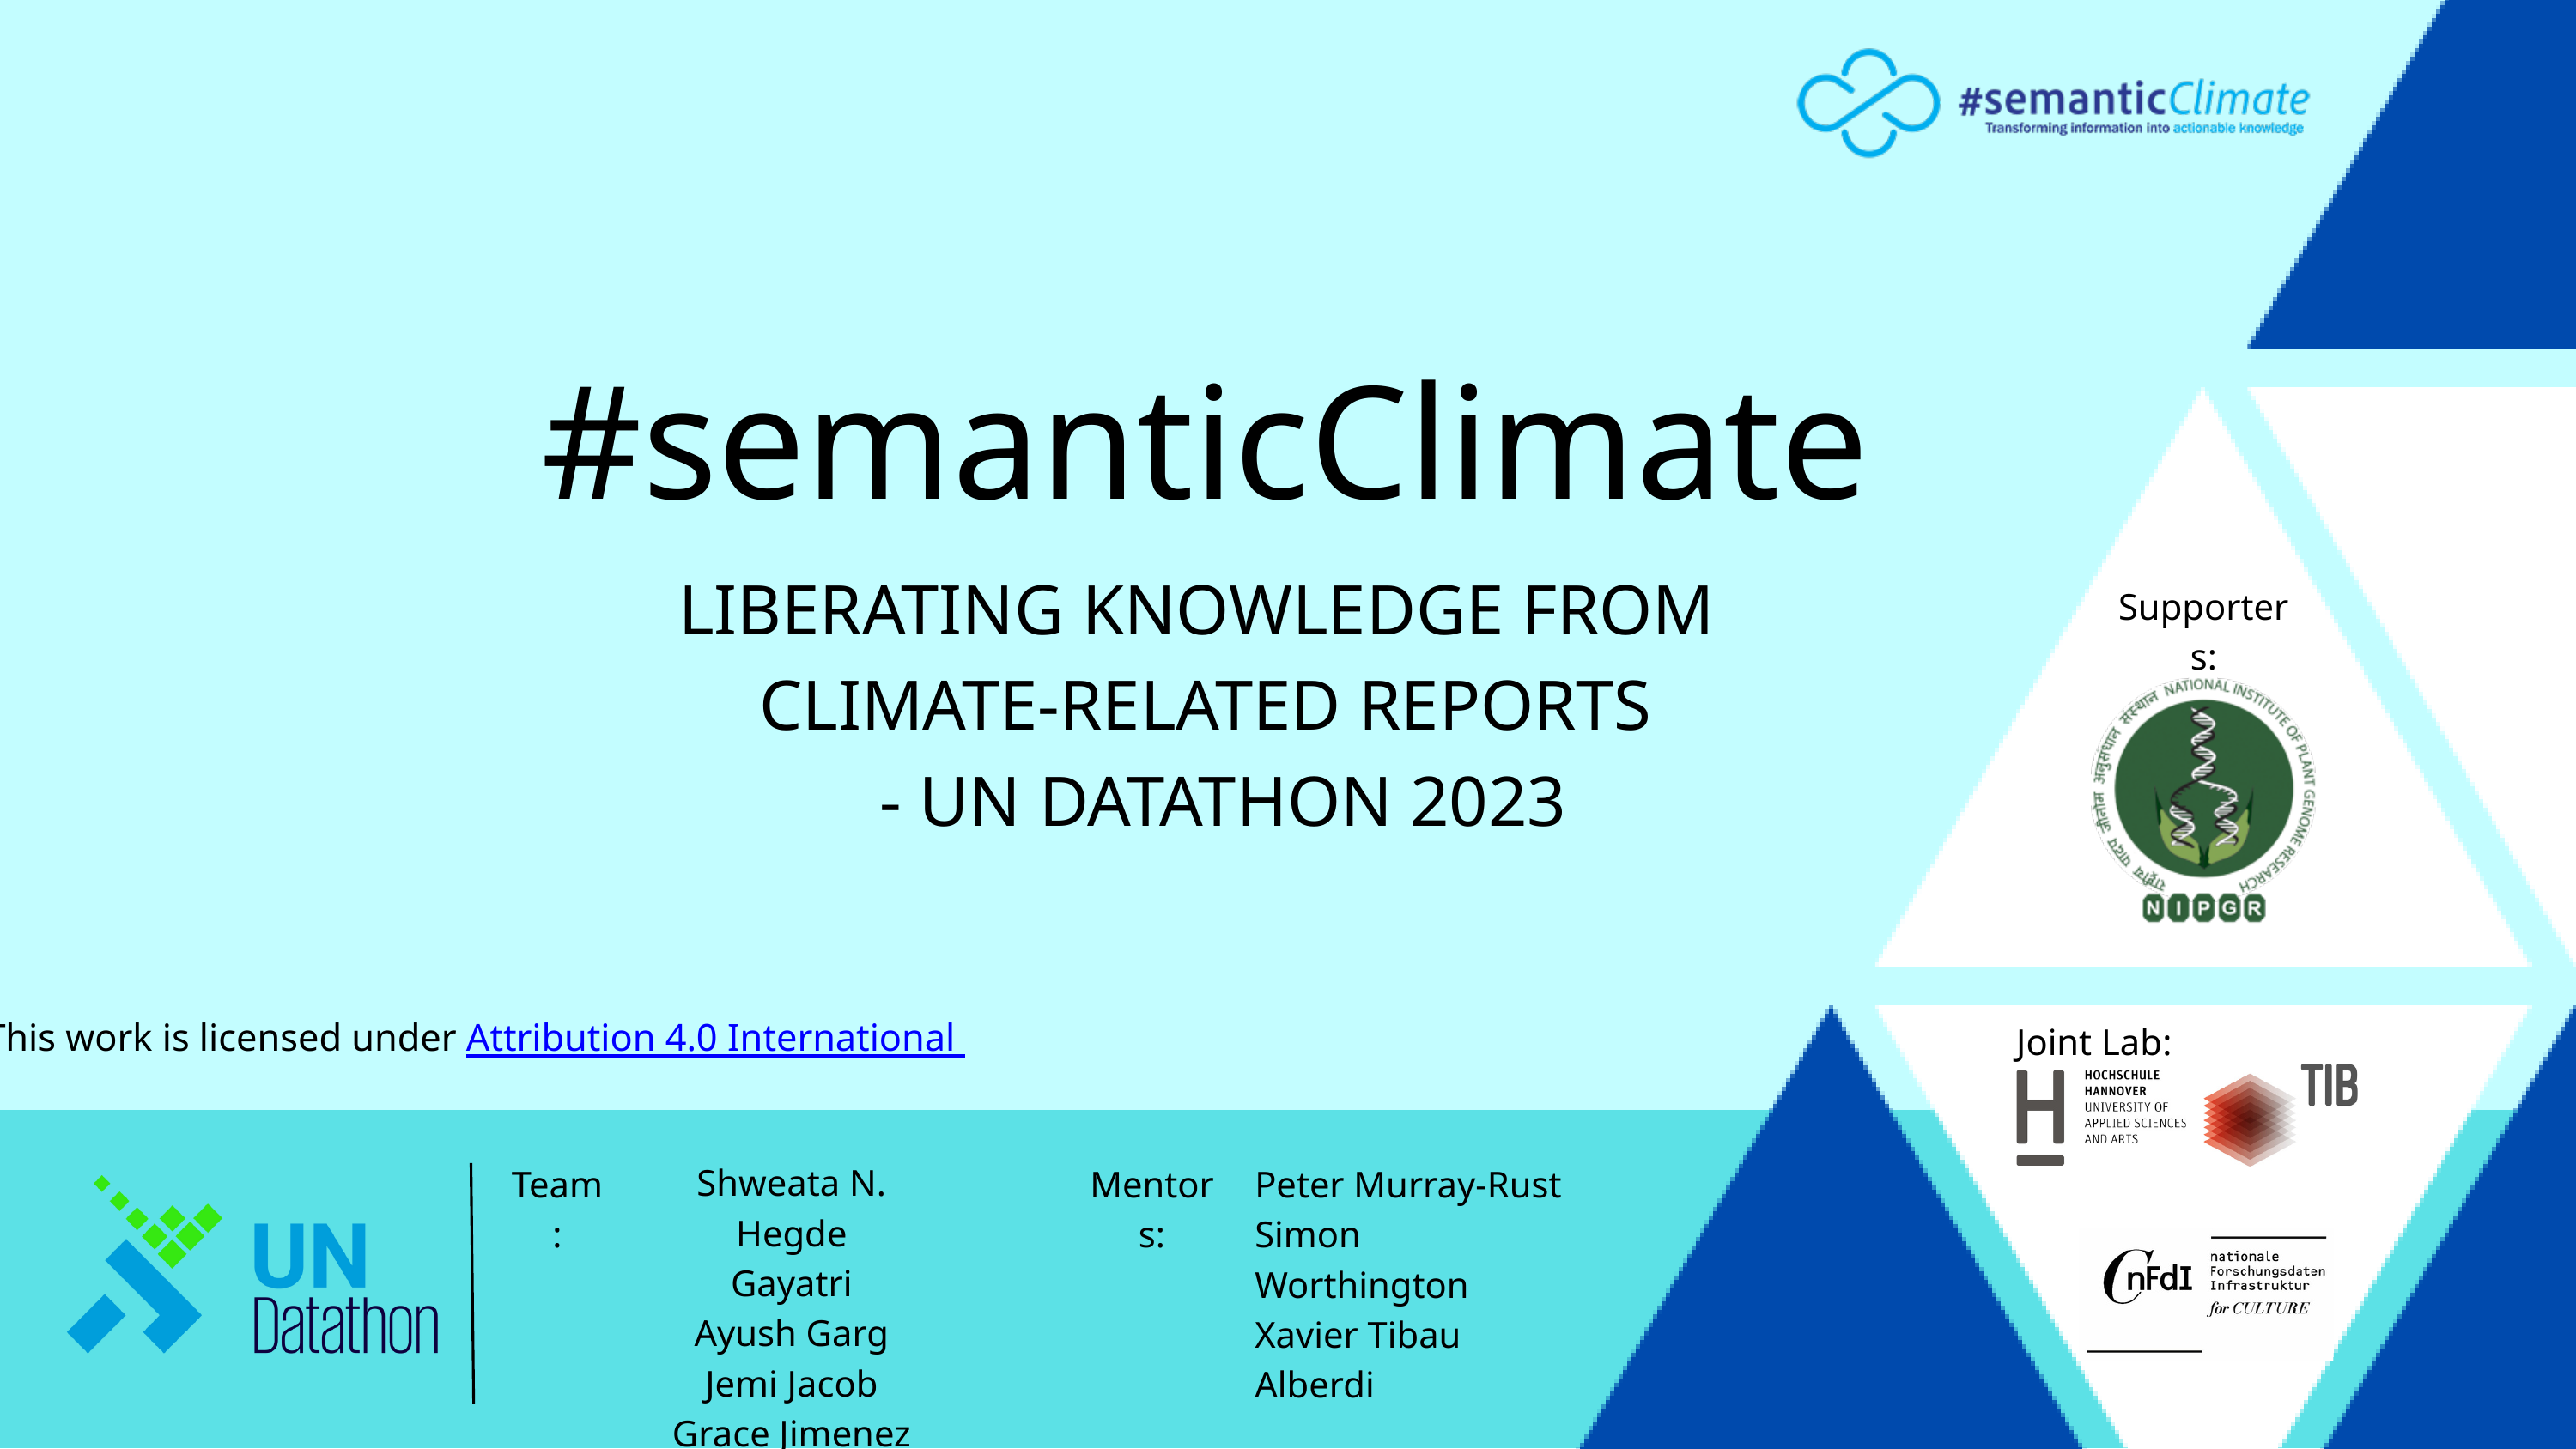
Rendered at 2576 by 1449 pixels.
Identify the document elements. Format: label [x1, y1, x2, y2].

text_box [0, 0, 2576, 1110]
text_box [0, 1110, 2576, 1449]
text_box [326, 329, 2085, 841]
